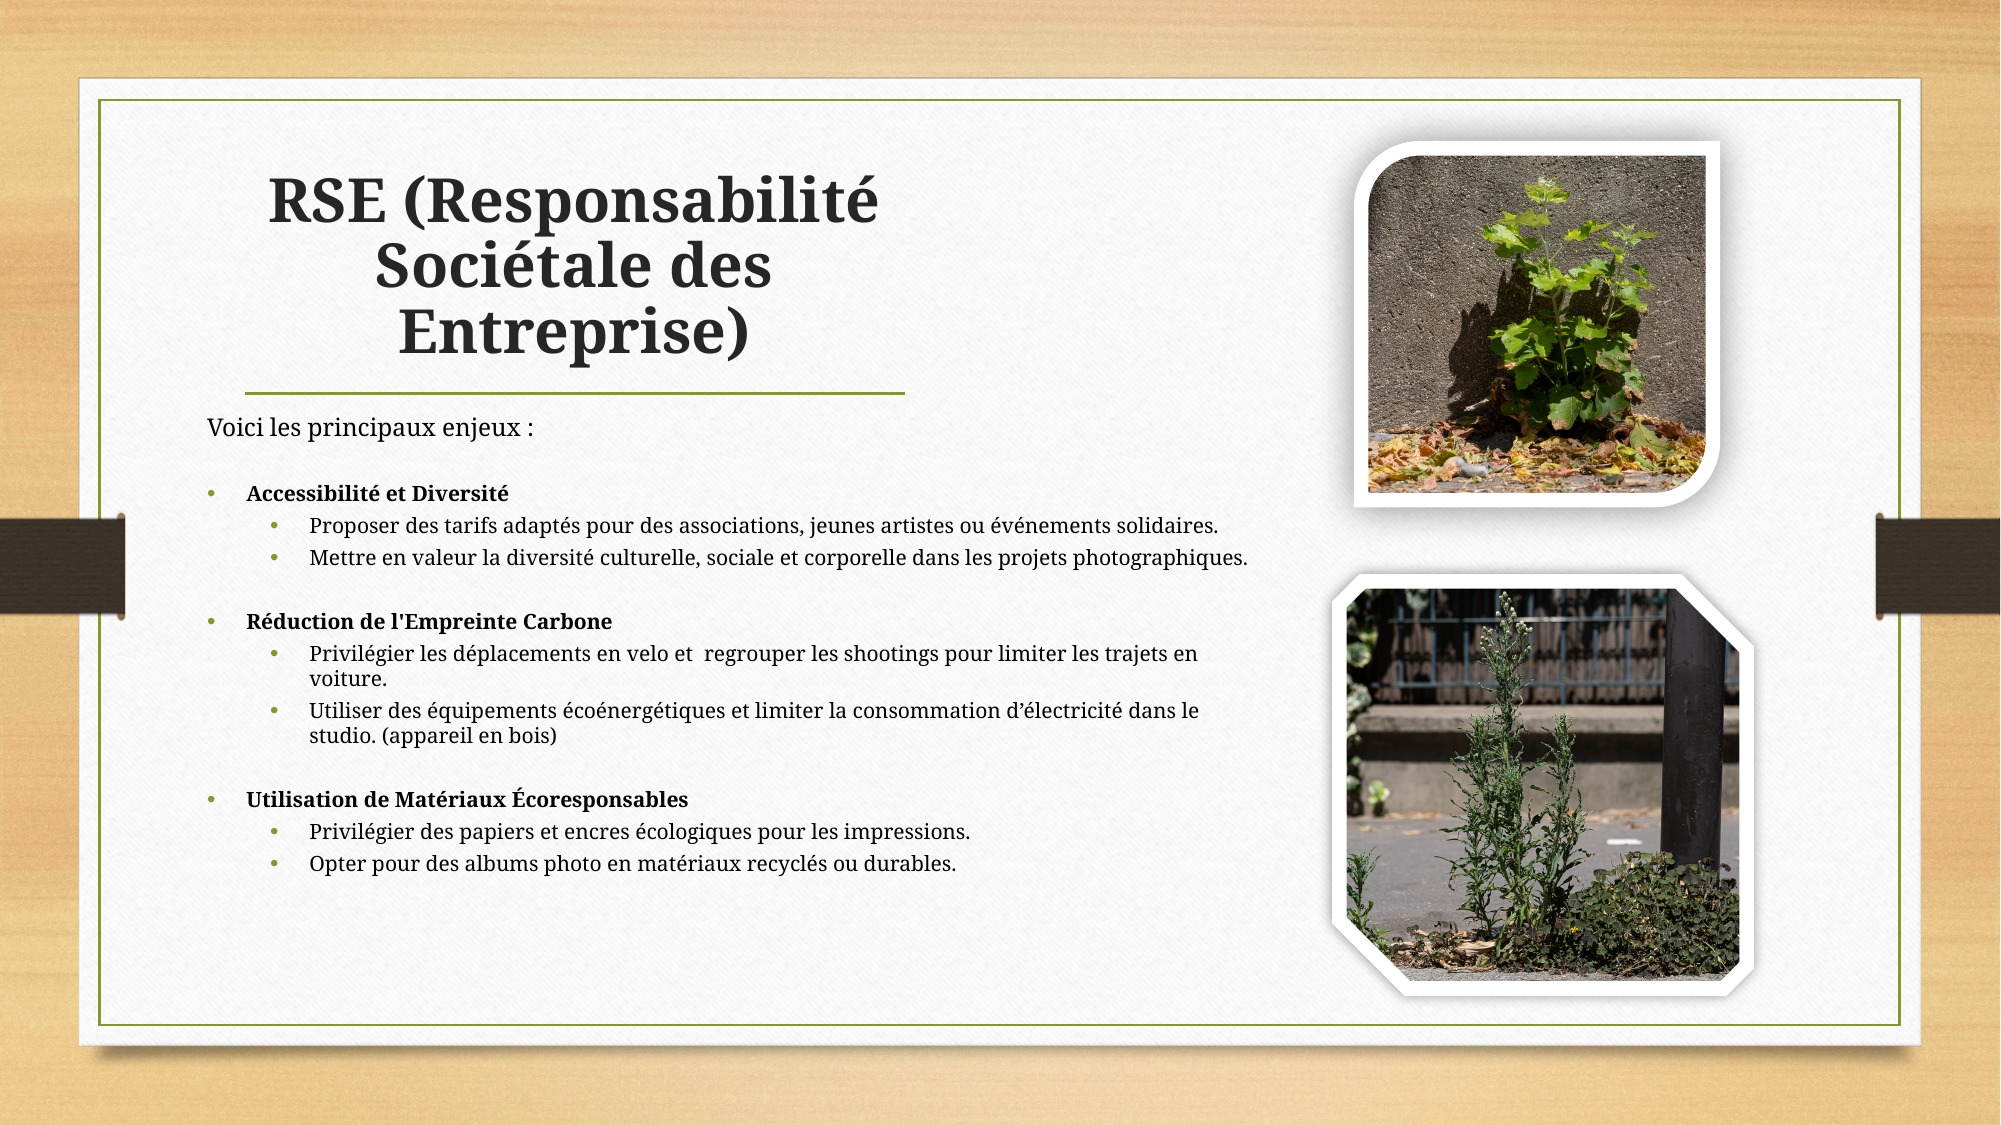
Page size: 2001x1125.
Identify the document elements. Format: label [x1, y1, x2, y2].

picture [1360, 148, 1714, 501]
picture [1339, 581, 1747, 989]
text_box [0, 0, 2000, 1125]
